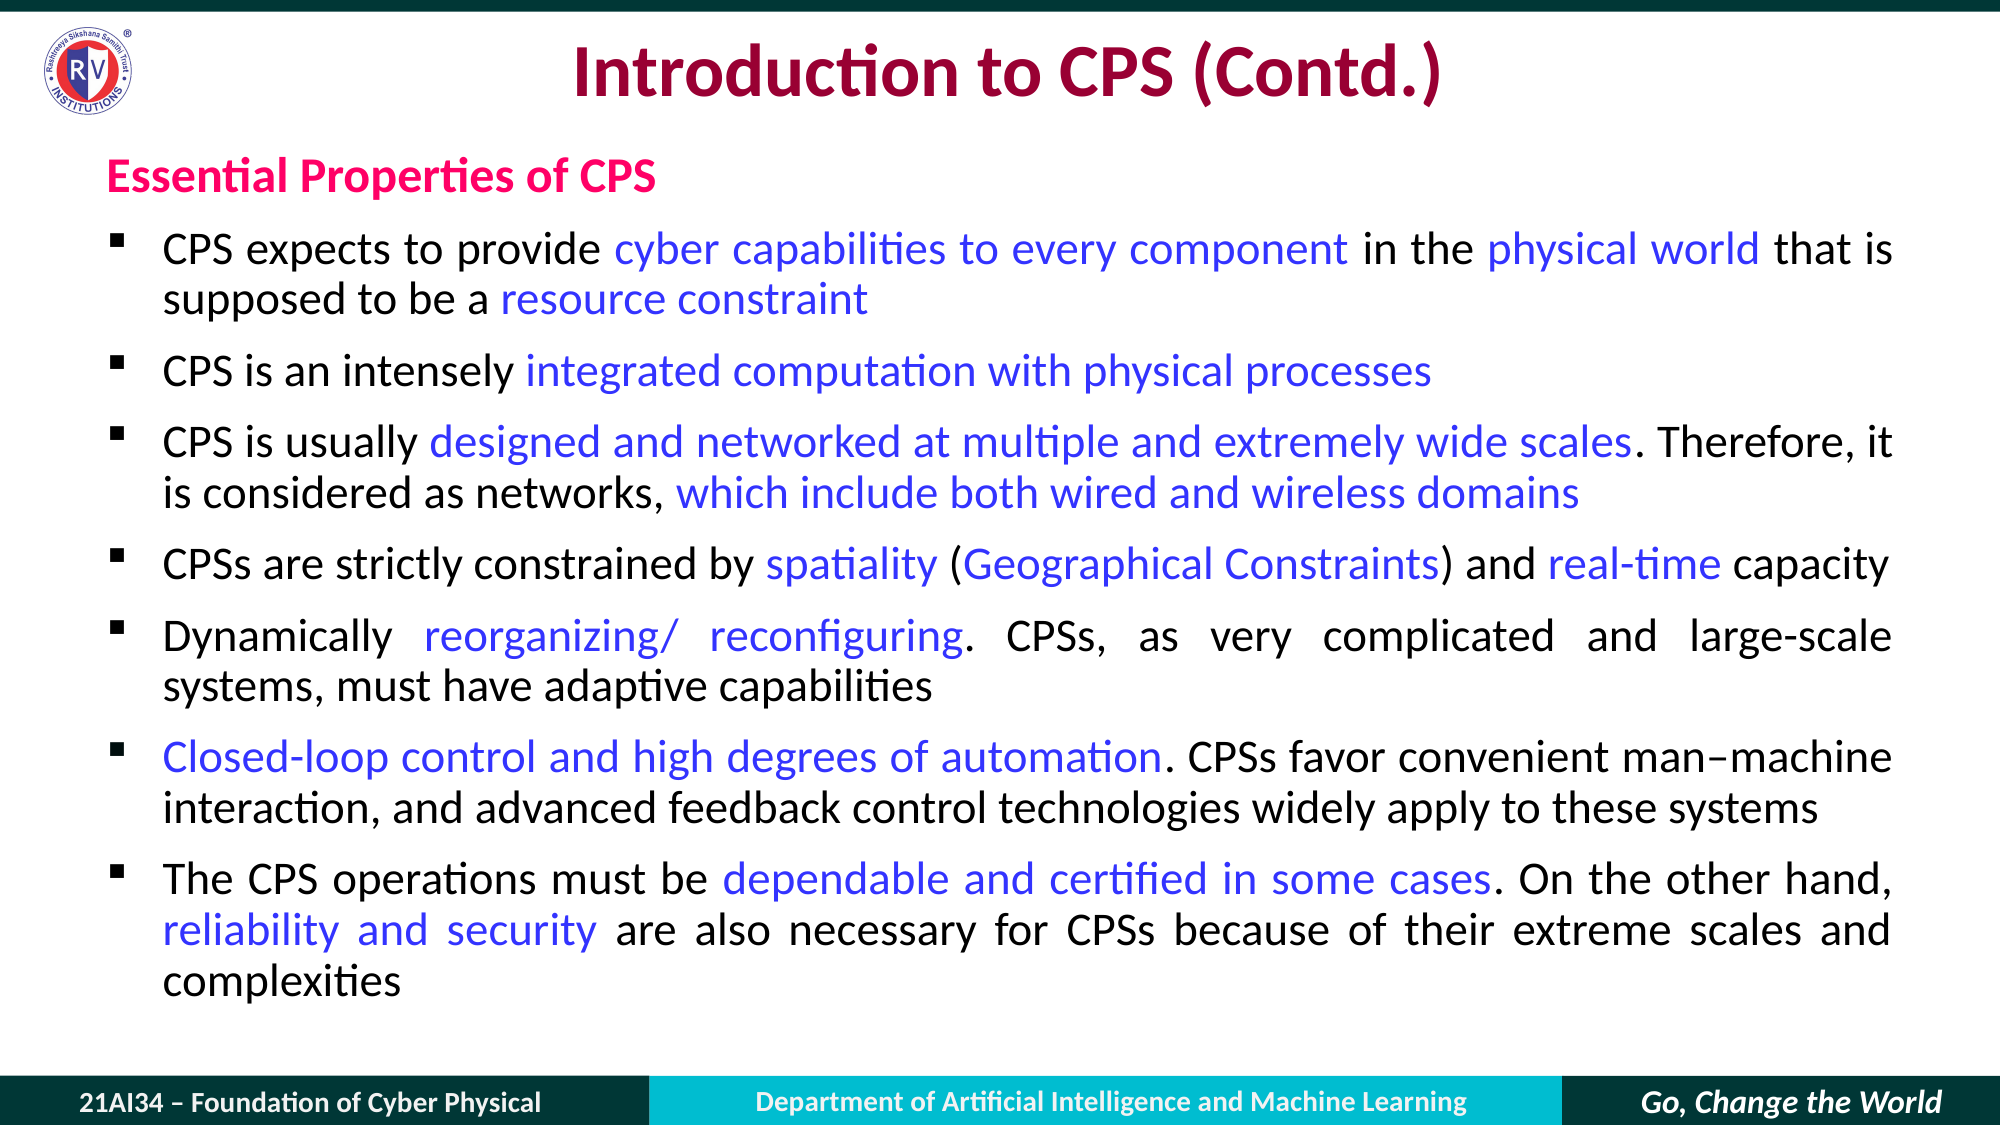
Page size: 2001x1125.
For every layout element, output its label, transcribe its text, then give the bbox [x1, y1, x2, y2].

list Essential Properties of CPS CPS expects to provide cyber capabilities to every component in the physical world that is supposed to be a resource constraint CPS is an intensely integrated computation with physical processes CPS is usually designed and networked at multiple and extremely wide scales. Therefore, it is considered as networks, which include both wired and wireless domains CPSs are strictly constrained by spatiality (Geographical Constraints) and real-time capacity Dynamically reorganizing/ reconfiguring. CPSs, as very complicated and large-scale systems, must have adaptive capabilities Closed-loop control and high degrees of automation. CPSs favor convenient man–machine interaction, and advanced feedback control technologies widely apply to these systems The CPS operations must be dependable and certified in some cases. On the other hand, reliability and security are also necessary for CPSs because of their extreme scales and complexities [91, 141, 1909, 1014]
picture [37, 20, 138, 121]
title Introduction to CPS (Contd.) [137, 22, 1863, 123]
